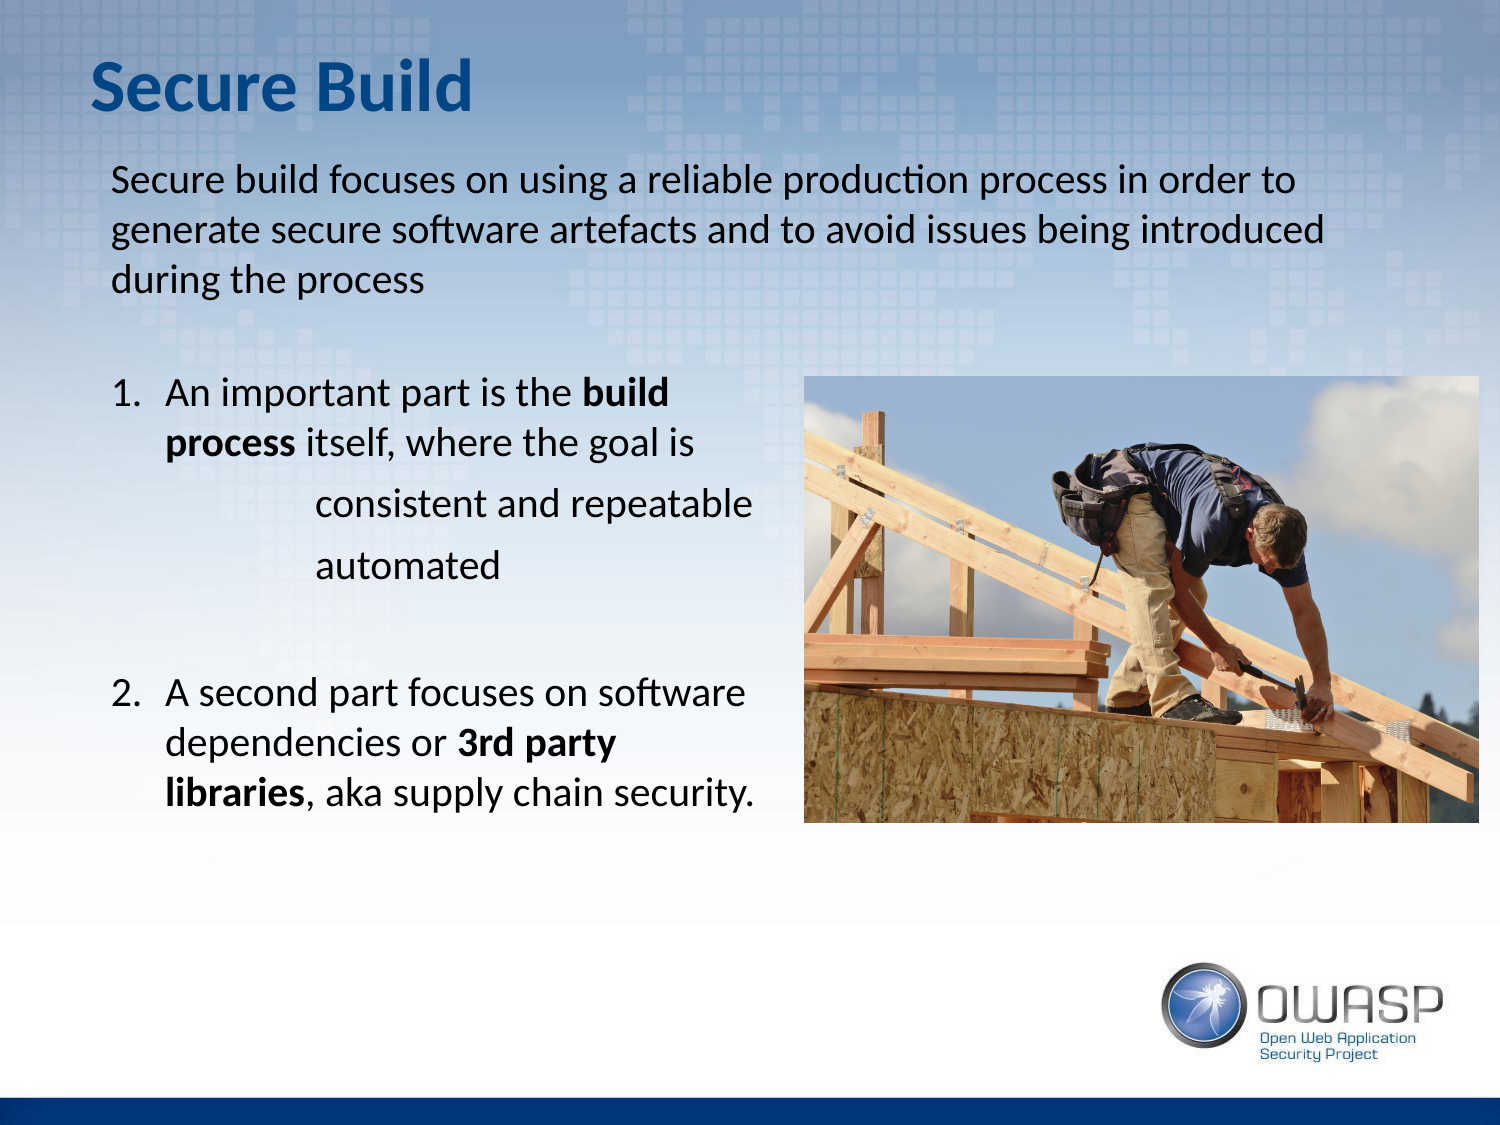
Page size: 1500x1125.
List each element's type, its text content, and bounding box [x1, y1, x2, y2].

text_box An important part is the build process itself, where the goal is consistent and repeatable automated A second part focuses on software dependencies or 3rd party libraries, aka supply chain security. [75, 349, 784, 1125]
list Secure build focuses on using a reliable production process in order to generate secure software artefacts and to avoid issues being introduced during the process [75, 136, 1425, 1028]
picture [0, 0, 1500, 1125]
title Secure Build [75, 45, 1425, 119]
